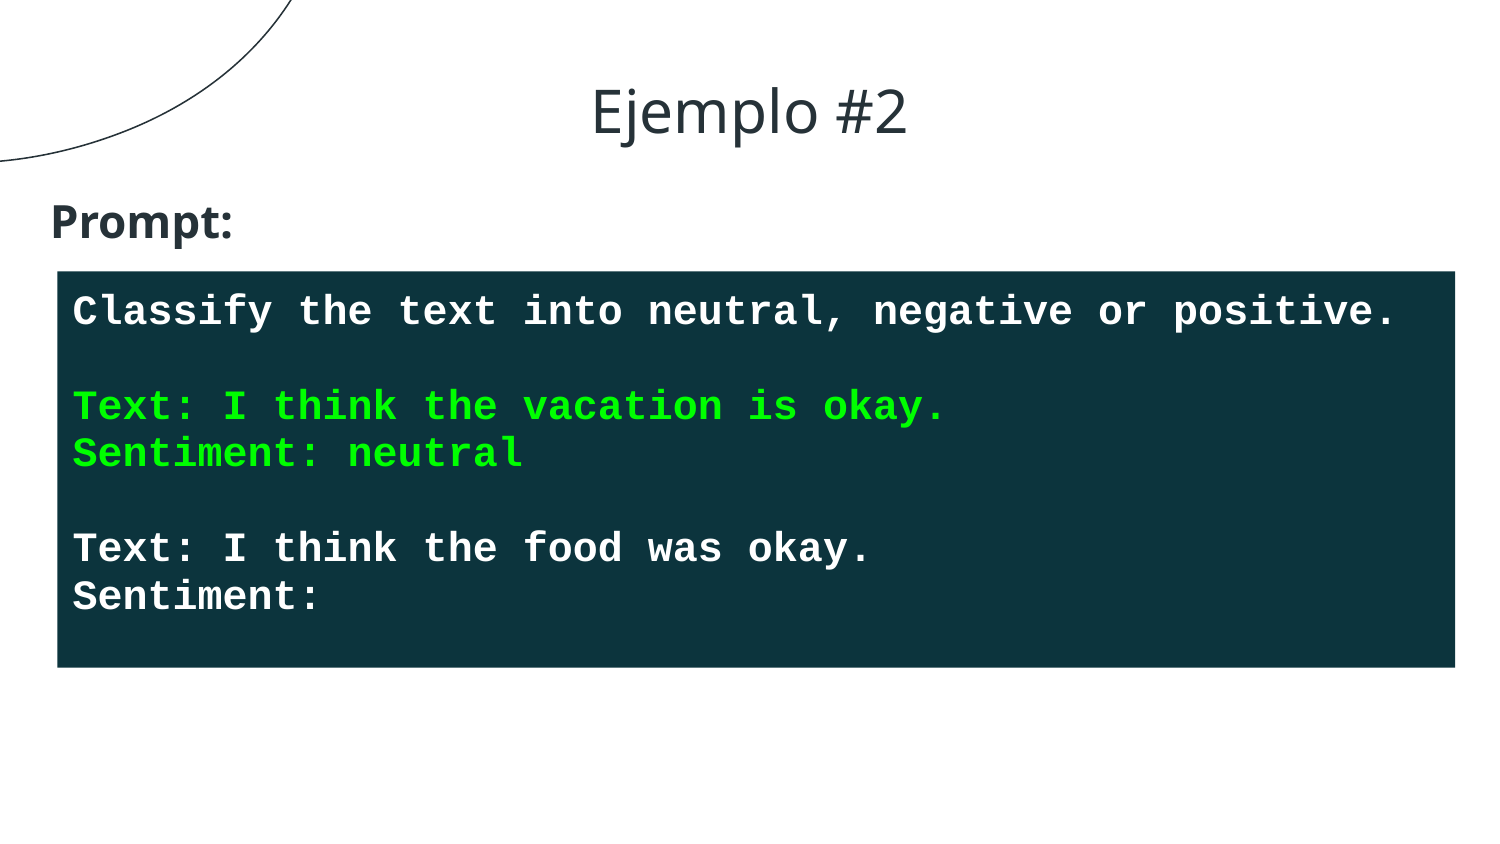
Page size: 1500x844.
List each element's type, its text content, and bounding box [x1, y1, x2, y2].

subtitle Prompt: [34, 177, 521, 291]
title Ejemplo #2 [347, 67, 1153, 162]
list Classify the text into neutral, negative or positive. Text: I think the vacation is okay. Sentiment: neutral Text: I think the food was okay. Sentiment: [57, 271, 1456, 668]
